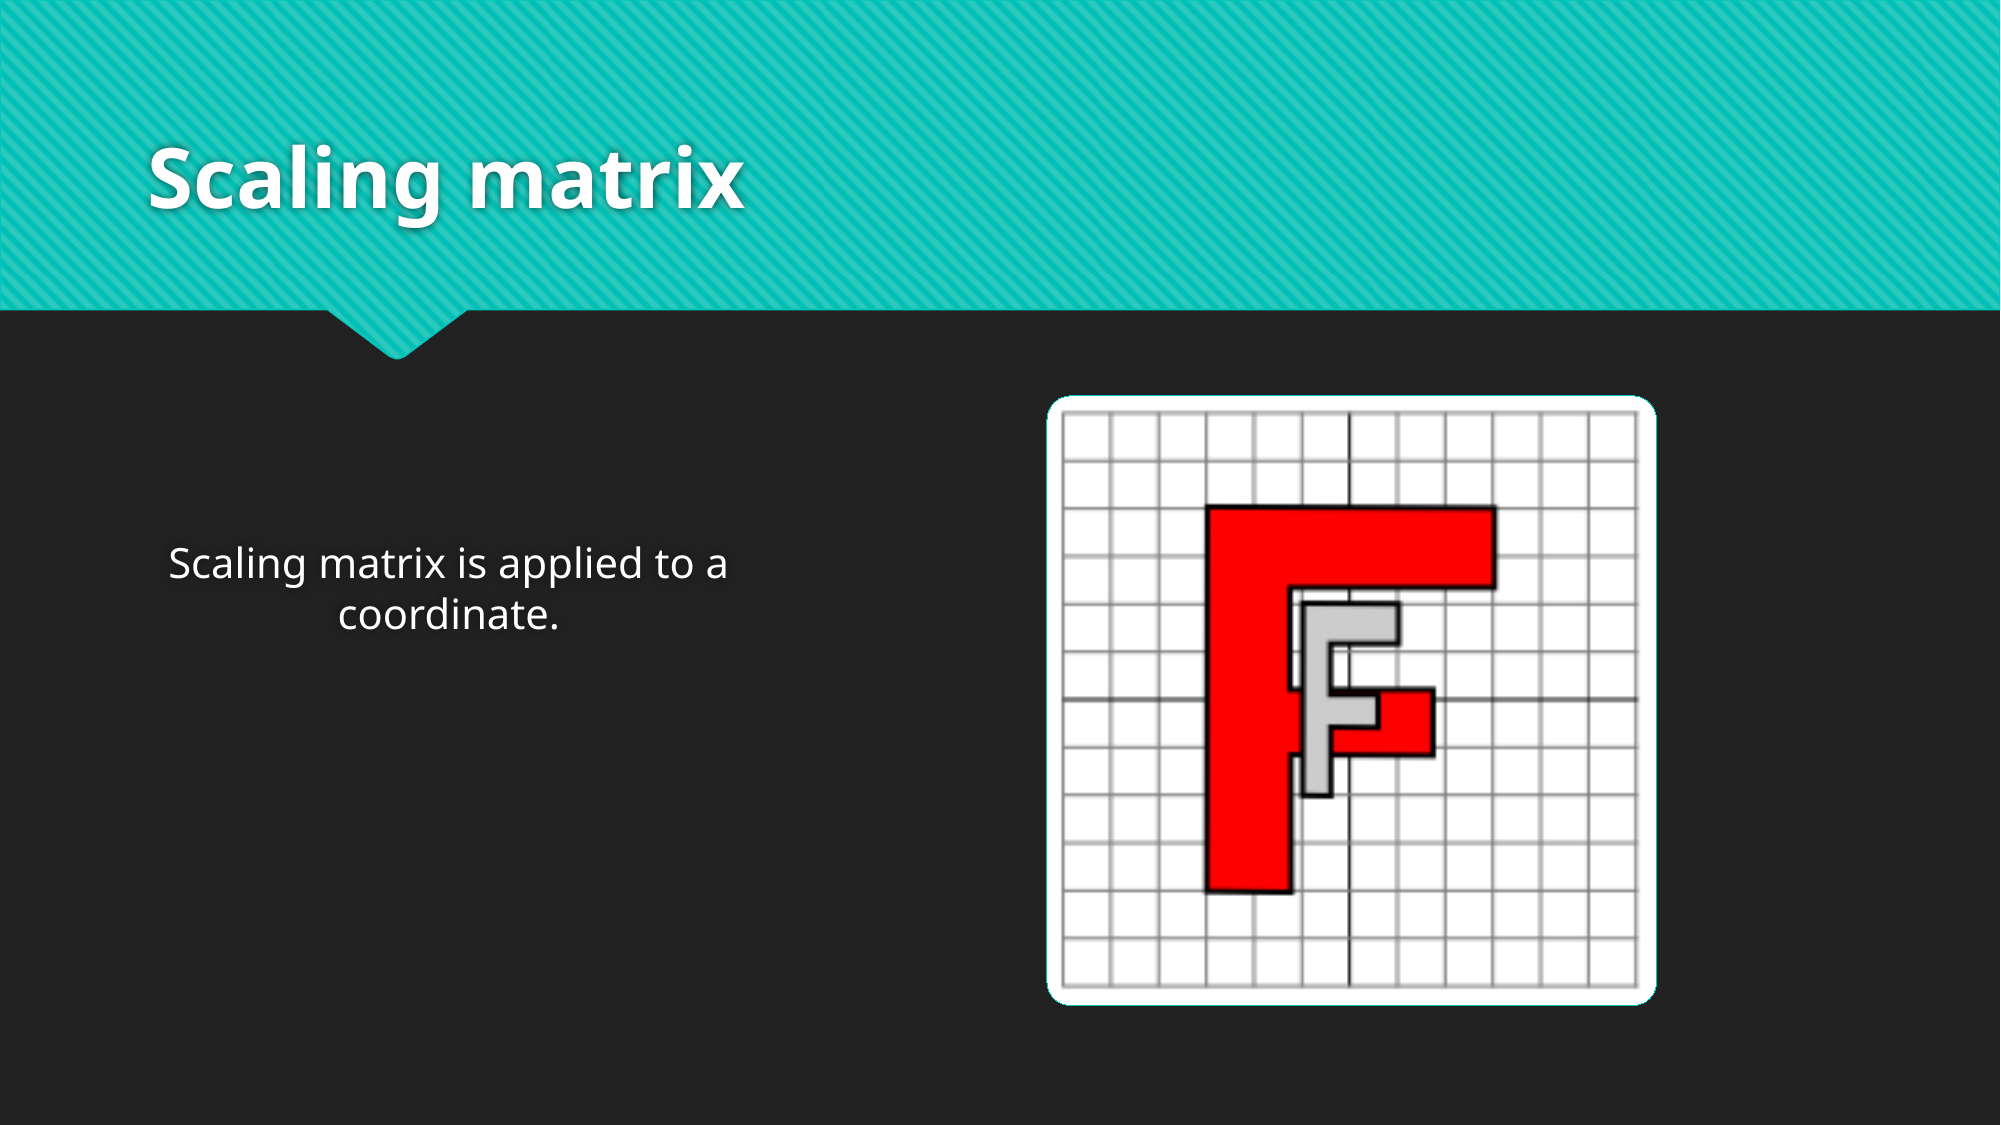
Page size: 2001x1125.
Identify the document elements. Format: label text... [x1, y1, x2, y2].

title Scaling matrix [132, 73, 1868, 233]
picture [1046, 395, 1657, 1006]
